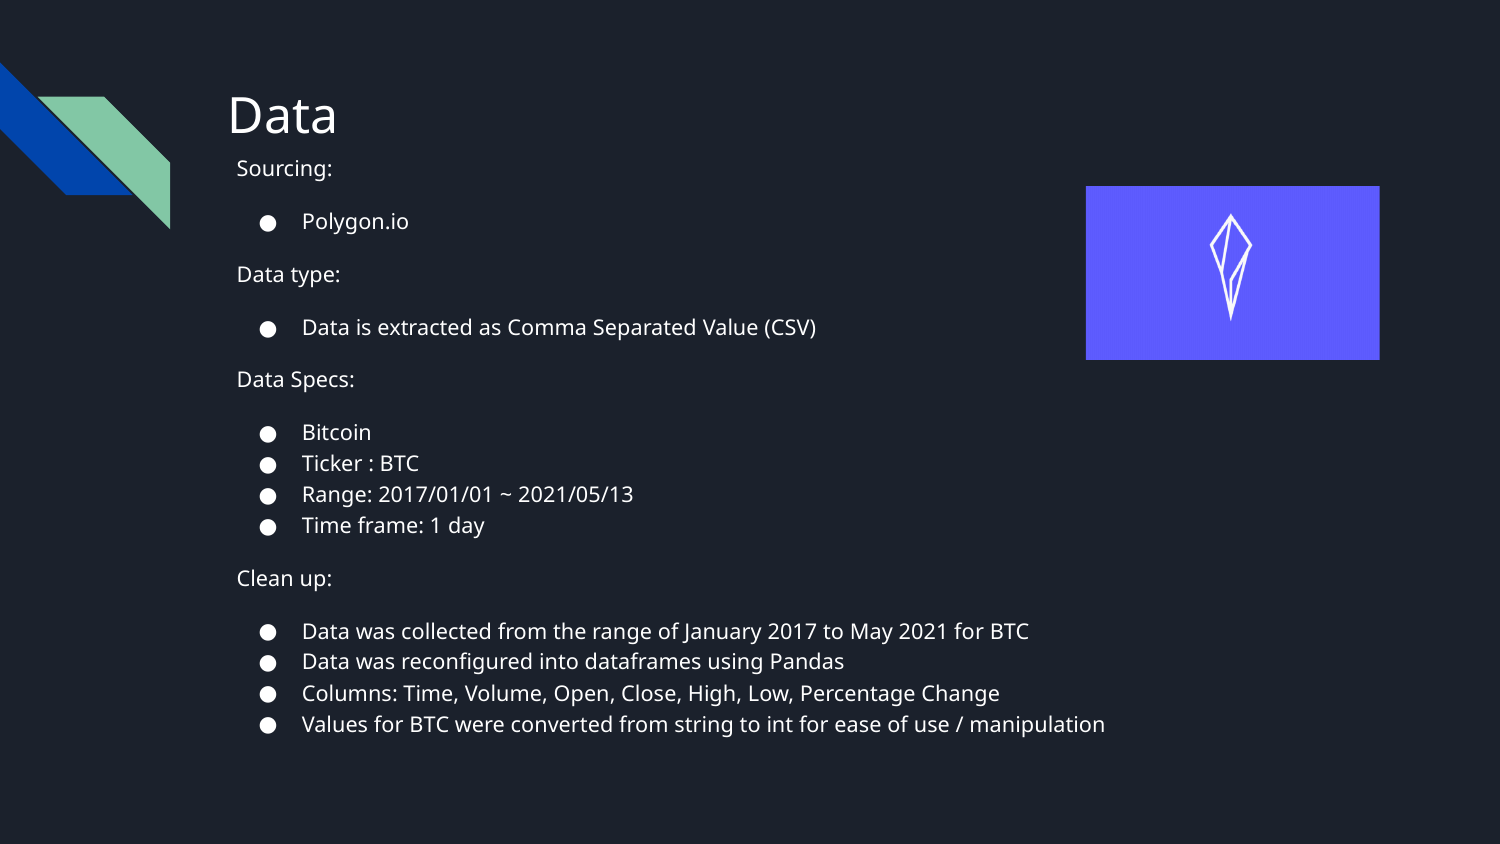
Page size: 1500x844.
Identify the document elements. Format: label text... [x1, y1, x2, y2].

list Sourcing: Polygon.io Data type: Data is extracted as Comma Separated Value (CSV) Data Specs: Bitcoin Ticker : BTC Range: 2017/01/01 ~ 2021/05/13 Time frame: 1 day Clean up: Data was collected from the range of January 2017 to May 2021 for BTC Data was reconfigured into dataframes using Pandas Columns: Time, Volume, Open, Close, High, Low, Percentage Change Values for BTC were converted from string to int for ease of use / manipulation [221, 137, 1398, 756]
title Data [212, 64, 1368, 215]
picture [1085, 186, 1380, 360]
